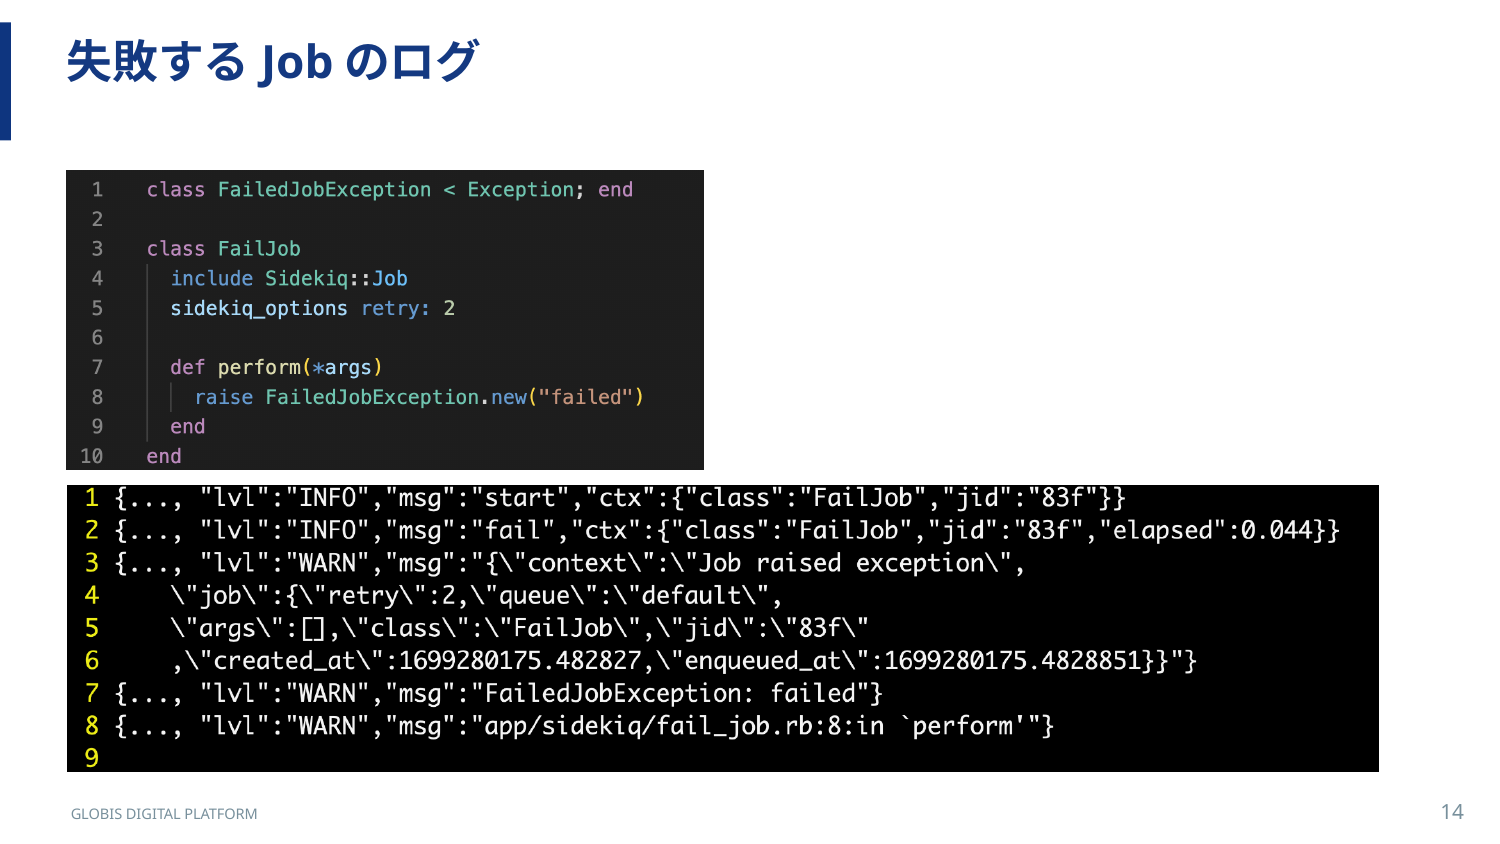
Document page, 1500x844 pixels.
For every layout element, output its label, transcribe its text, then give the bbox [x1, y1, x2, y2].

picture [67, 485, 1380, 772]
title 失敗するJobのログ [66, 22, 1433, 98]
picture [66, 169, 704, 470]
